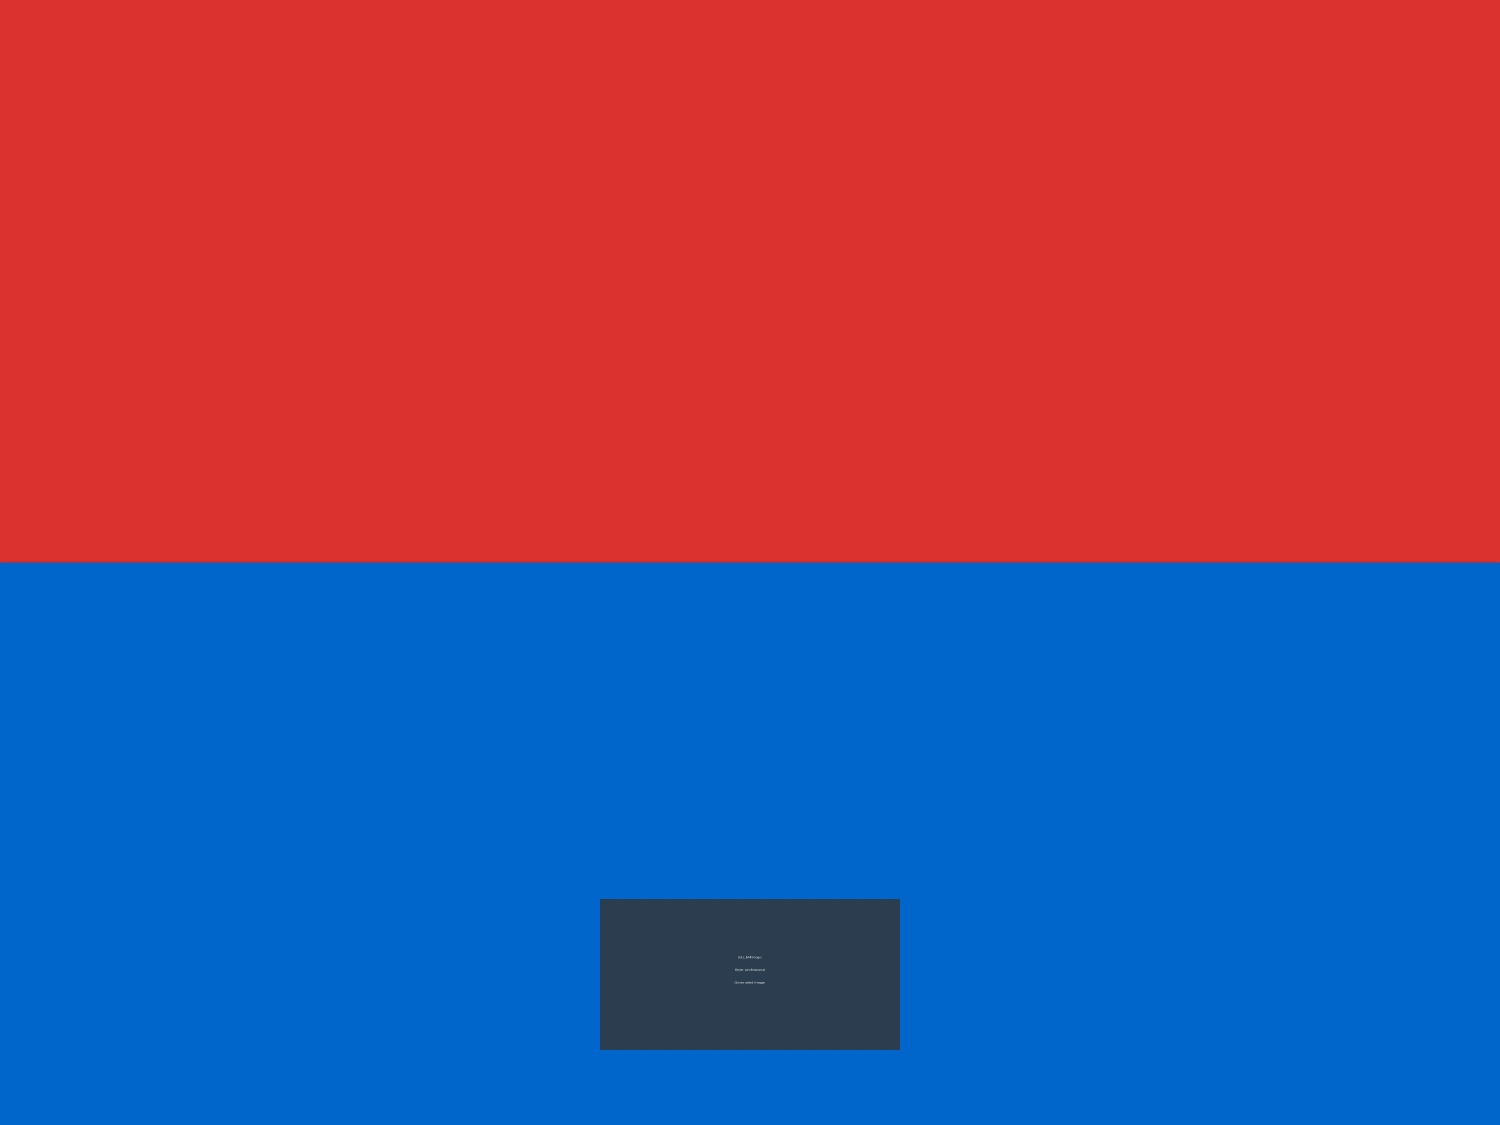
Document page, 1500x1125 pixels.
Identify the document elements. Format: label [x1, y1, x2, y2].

text_box [0, 0, 1500, 561]
text_box [0, 562, 1500, 1125]
picture [599, 899, 901, 1051]
